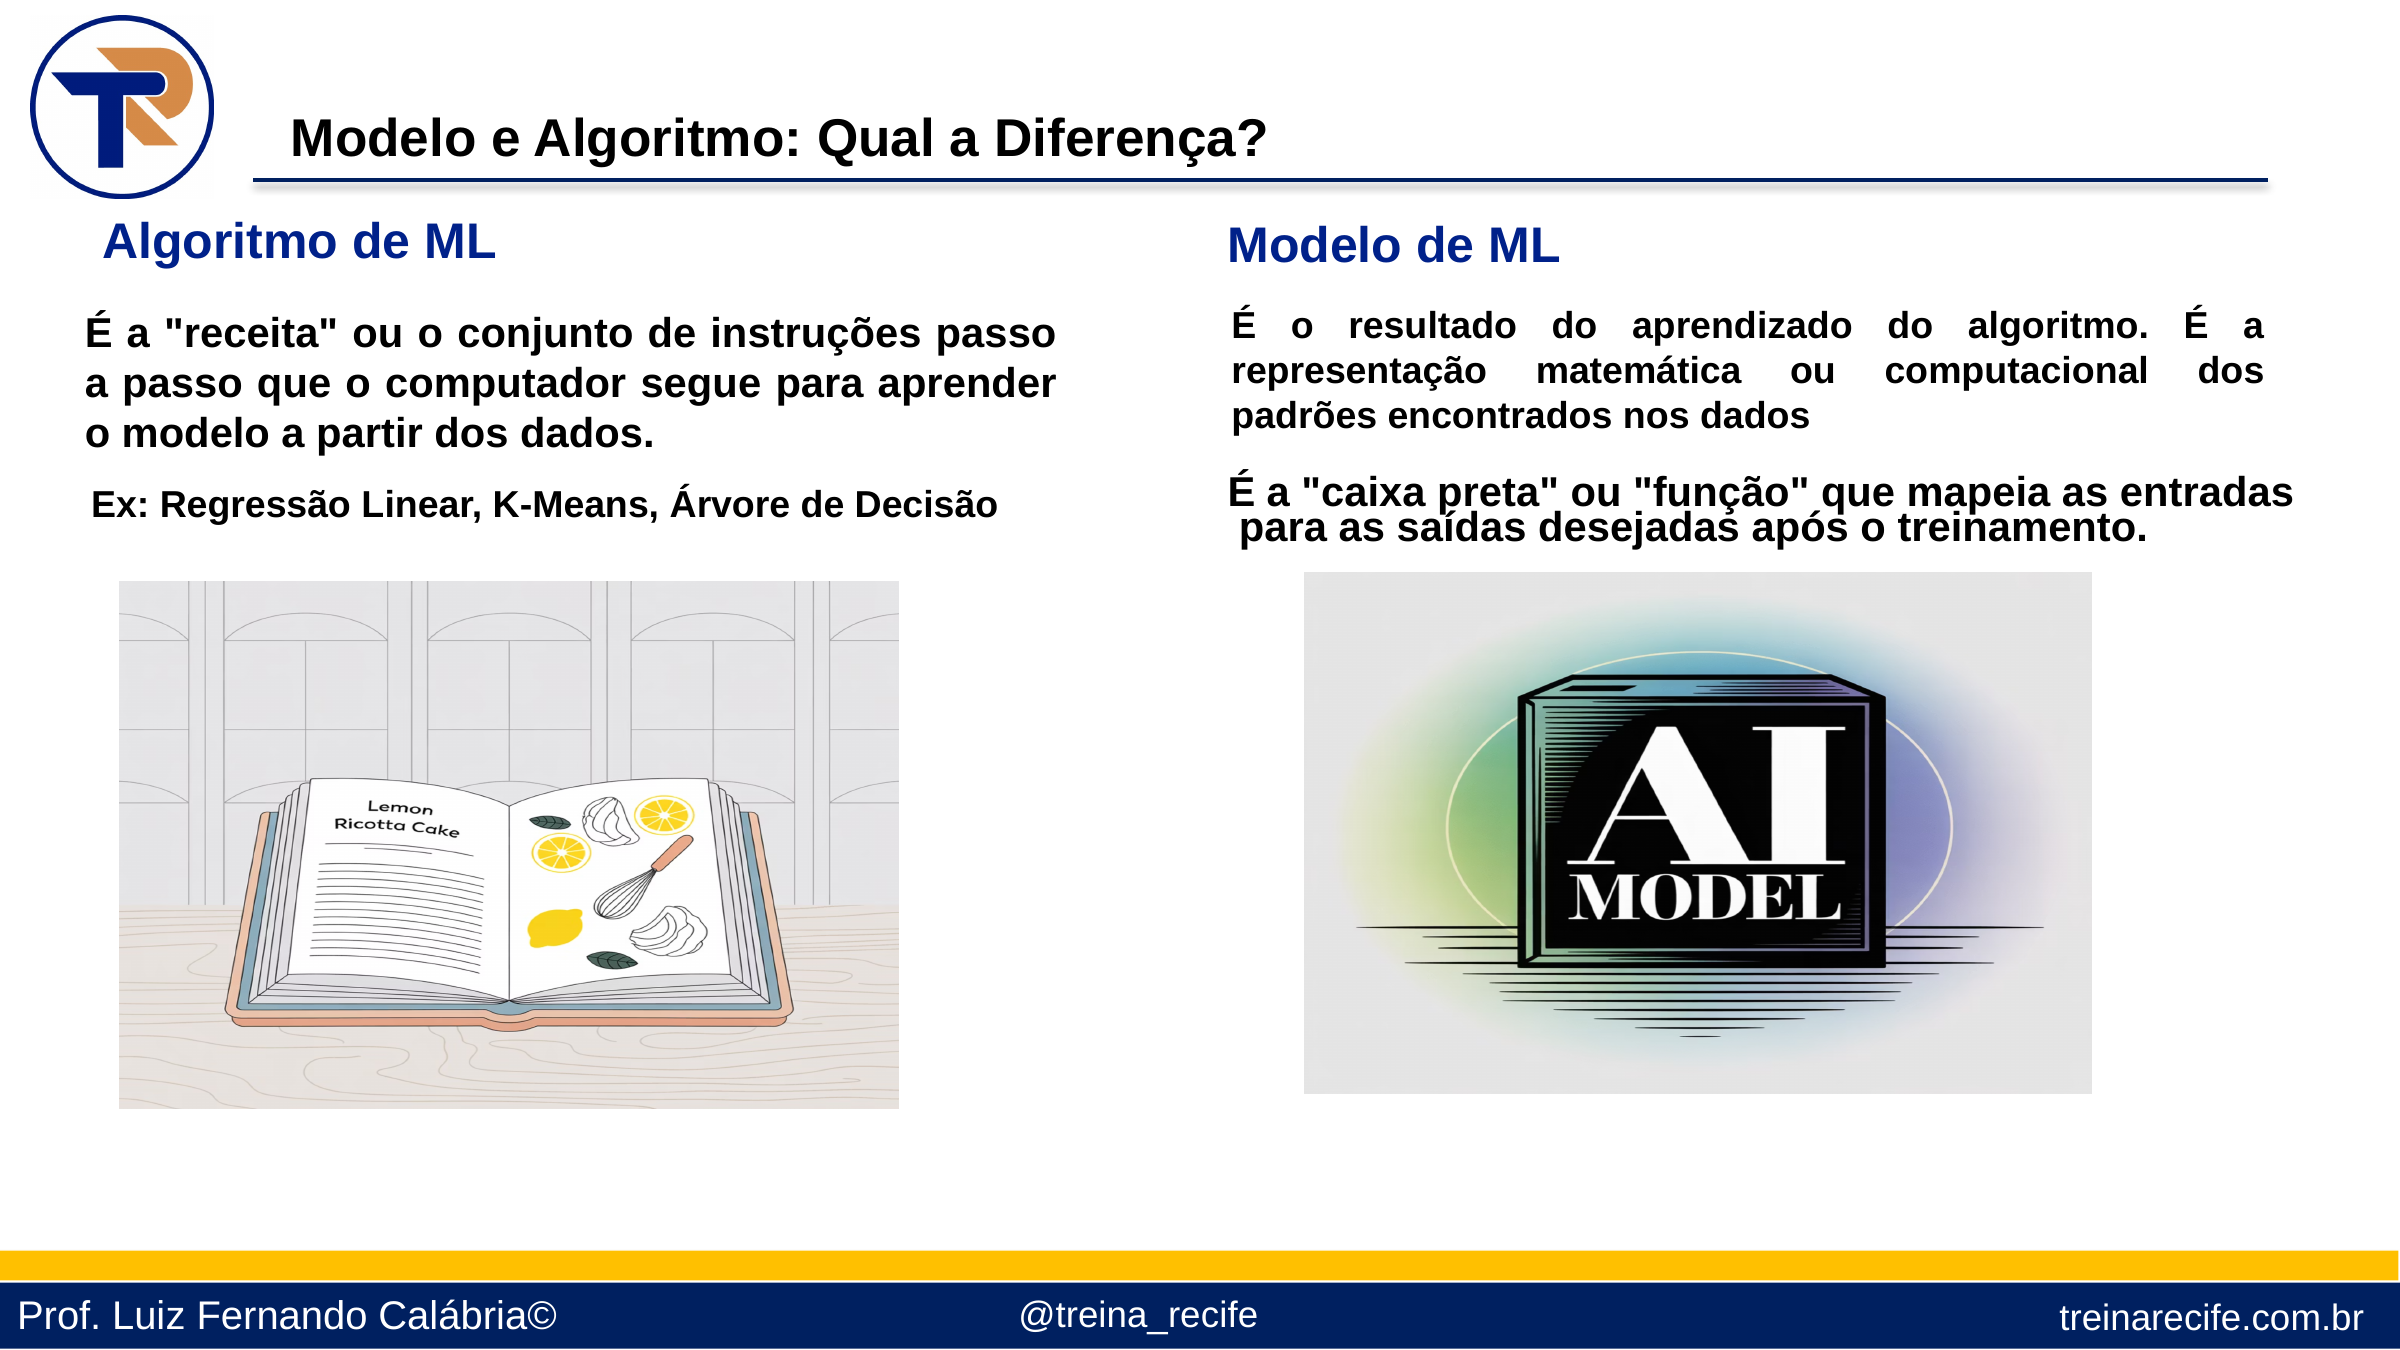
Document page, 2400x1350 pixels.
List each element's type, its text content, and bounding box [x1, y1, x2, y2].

picture [30, 15, 214, 199]
text_box É a "caixa preta" ou "função" que mapeia as entradas para as saídas desejadas após o treinamento. [1227, 464, 2255, 534]
text_box Modelo de ML [1227, 239, 1497, 274]
text_box É o resultado do aprendizado do algoritmo. É a representação matemática ou computacional dos padrões encontrados nos dados [1216, 294, 2280, 444]
text_box Algoritmo de ML [102, 235, 371, 269]
picture [1303, 572, 2092, 1095]
picture [119, 581, 900, 1109]
text_box Modelo e Algoritmo: Qual a Diferença? [290, 100, 2288, 168]
text_box É a "receita" ou o conjunto de instruções passo a passo que o computador segue para aprender o modelo a partir dos dados. [84, 305, 1057, 420]
text_box Ex: Regressão Linear, K-Means, Árvore de Decisão [76, 482, 1032, 532]
